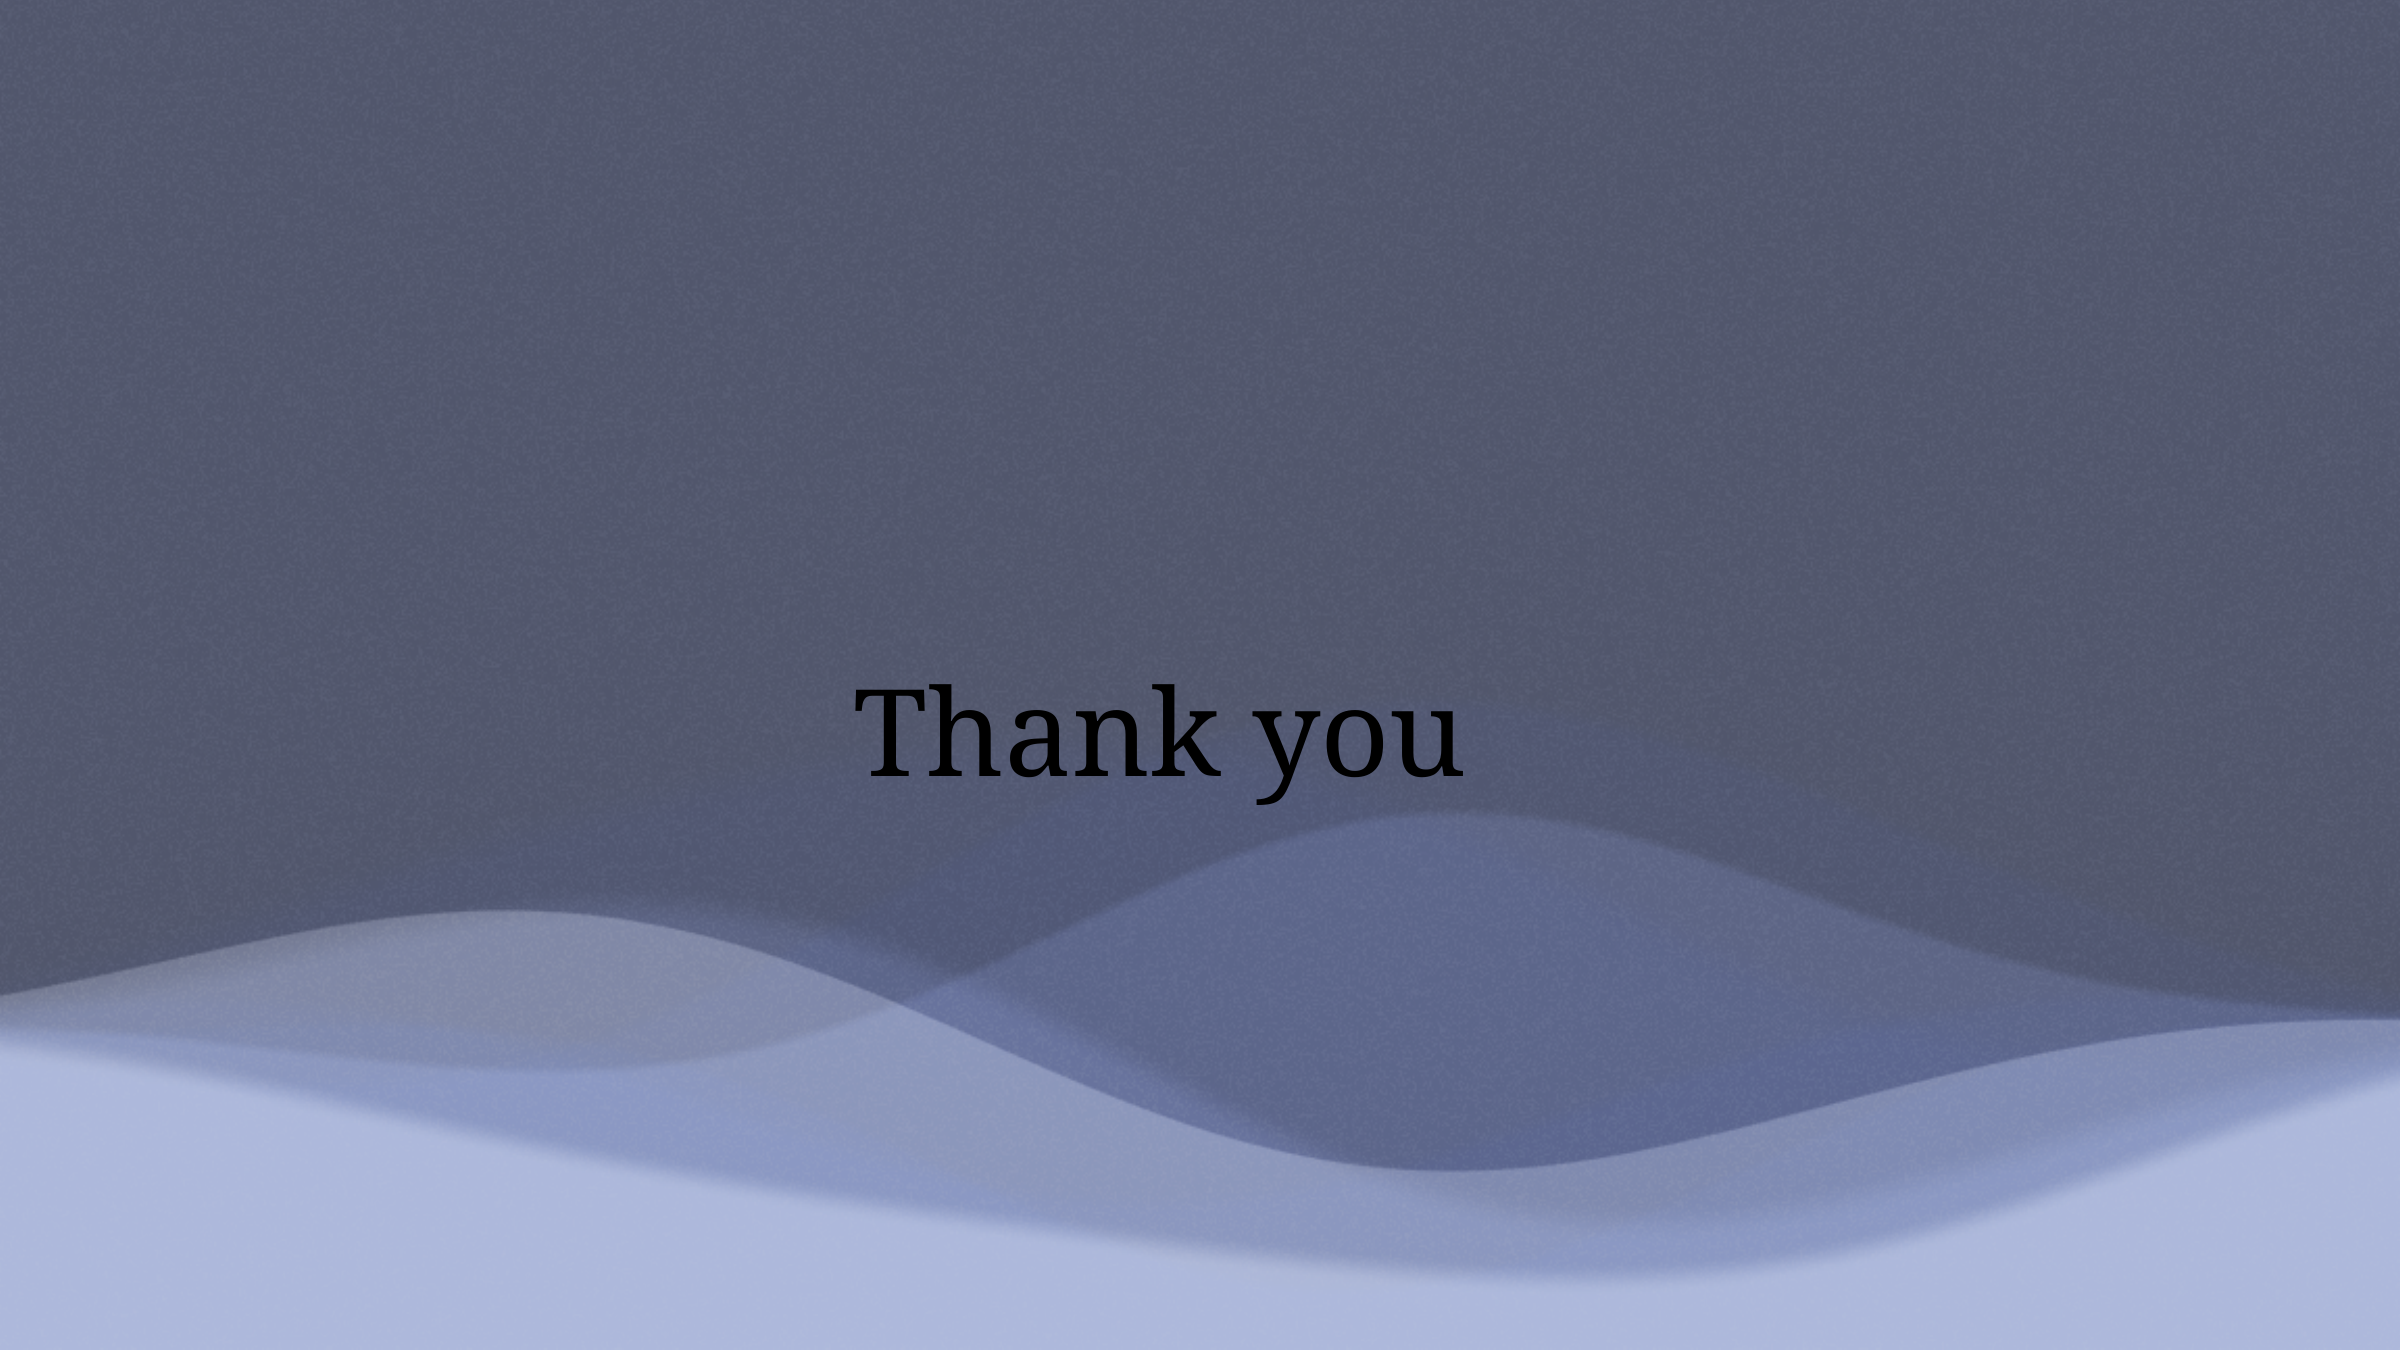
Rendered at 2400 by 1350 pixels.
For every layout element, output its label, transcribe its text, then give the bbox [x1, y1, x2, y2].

picture [0, 0, 2400, 1350]
text_box Thank you [846, 647, 1475, 808]
